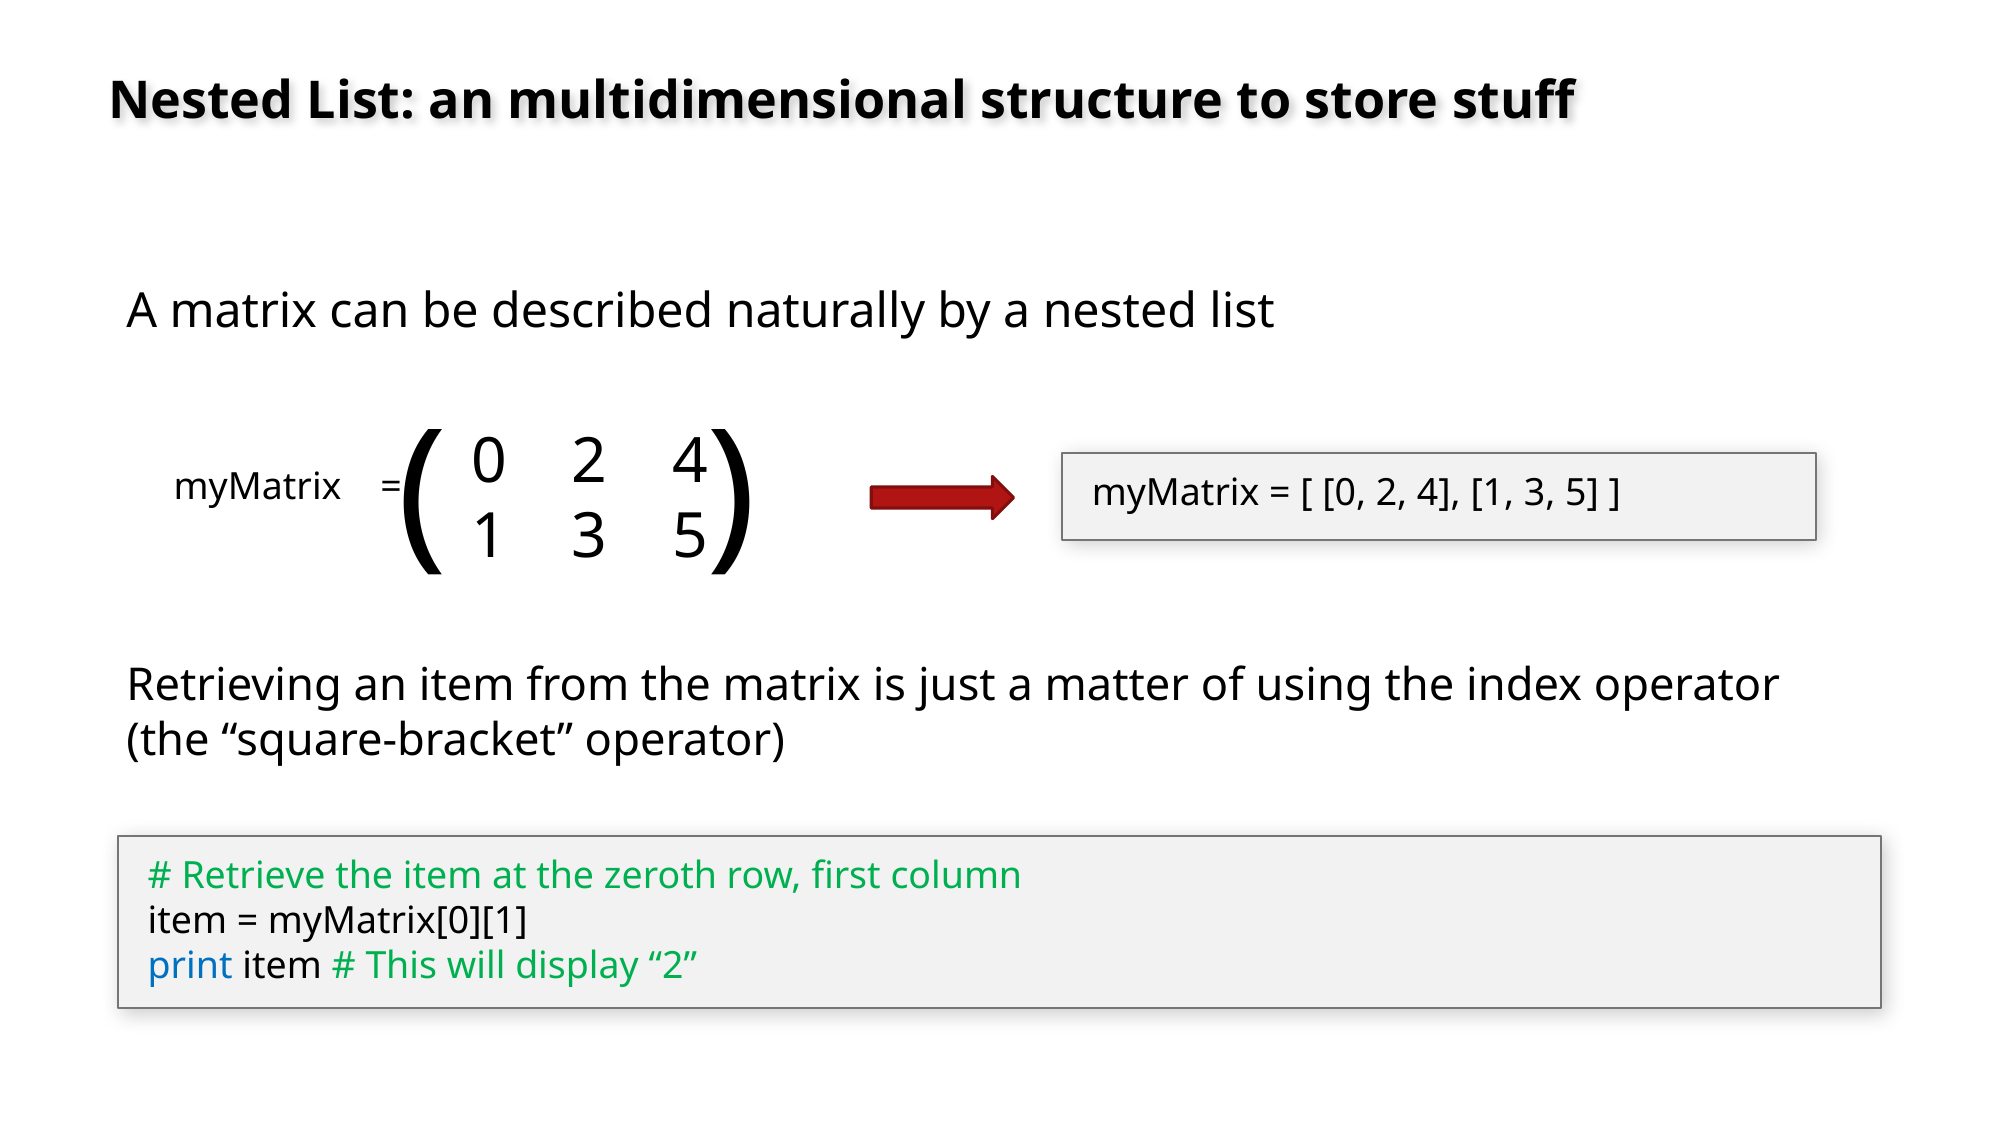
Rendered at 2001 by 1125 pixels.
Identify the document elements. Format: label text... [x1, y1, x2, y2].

list Retrieving an item from the matrix is just a matter of using the index operator (the “square-bracket” operator) [111, 648, 1804, 772]
text_box myMatrix = [158, 454, 382, 515]
text_box [869, 475, 1015, 521]
text_box ( ) [382, 374, 772, 589]
text_box # Retrieve the item at the zeroth row, first column item = myMatrix[0][1] print item # This will display “2” [117, 835, 1882, 1009]
list A matrix can be described naturally by a nested list [111, 271, 1367, 396]
text_box myMatrix = [ [0, 2, 4], [1, 3, 5] ] [1061, 452, 1816, 541]
title Nested List: an multidimensional structure to store stuff [93, 59, 1731, 156]
text_box 0 2 4 1 3 5 [456, 413, 724, 578]
